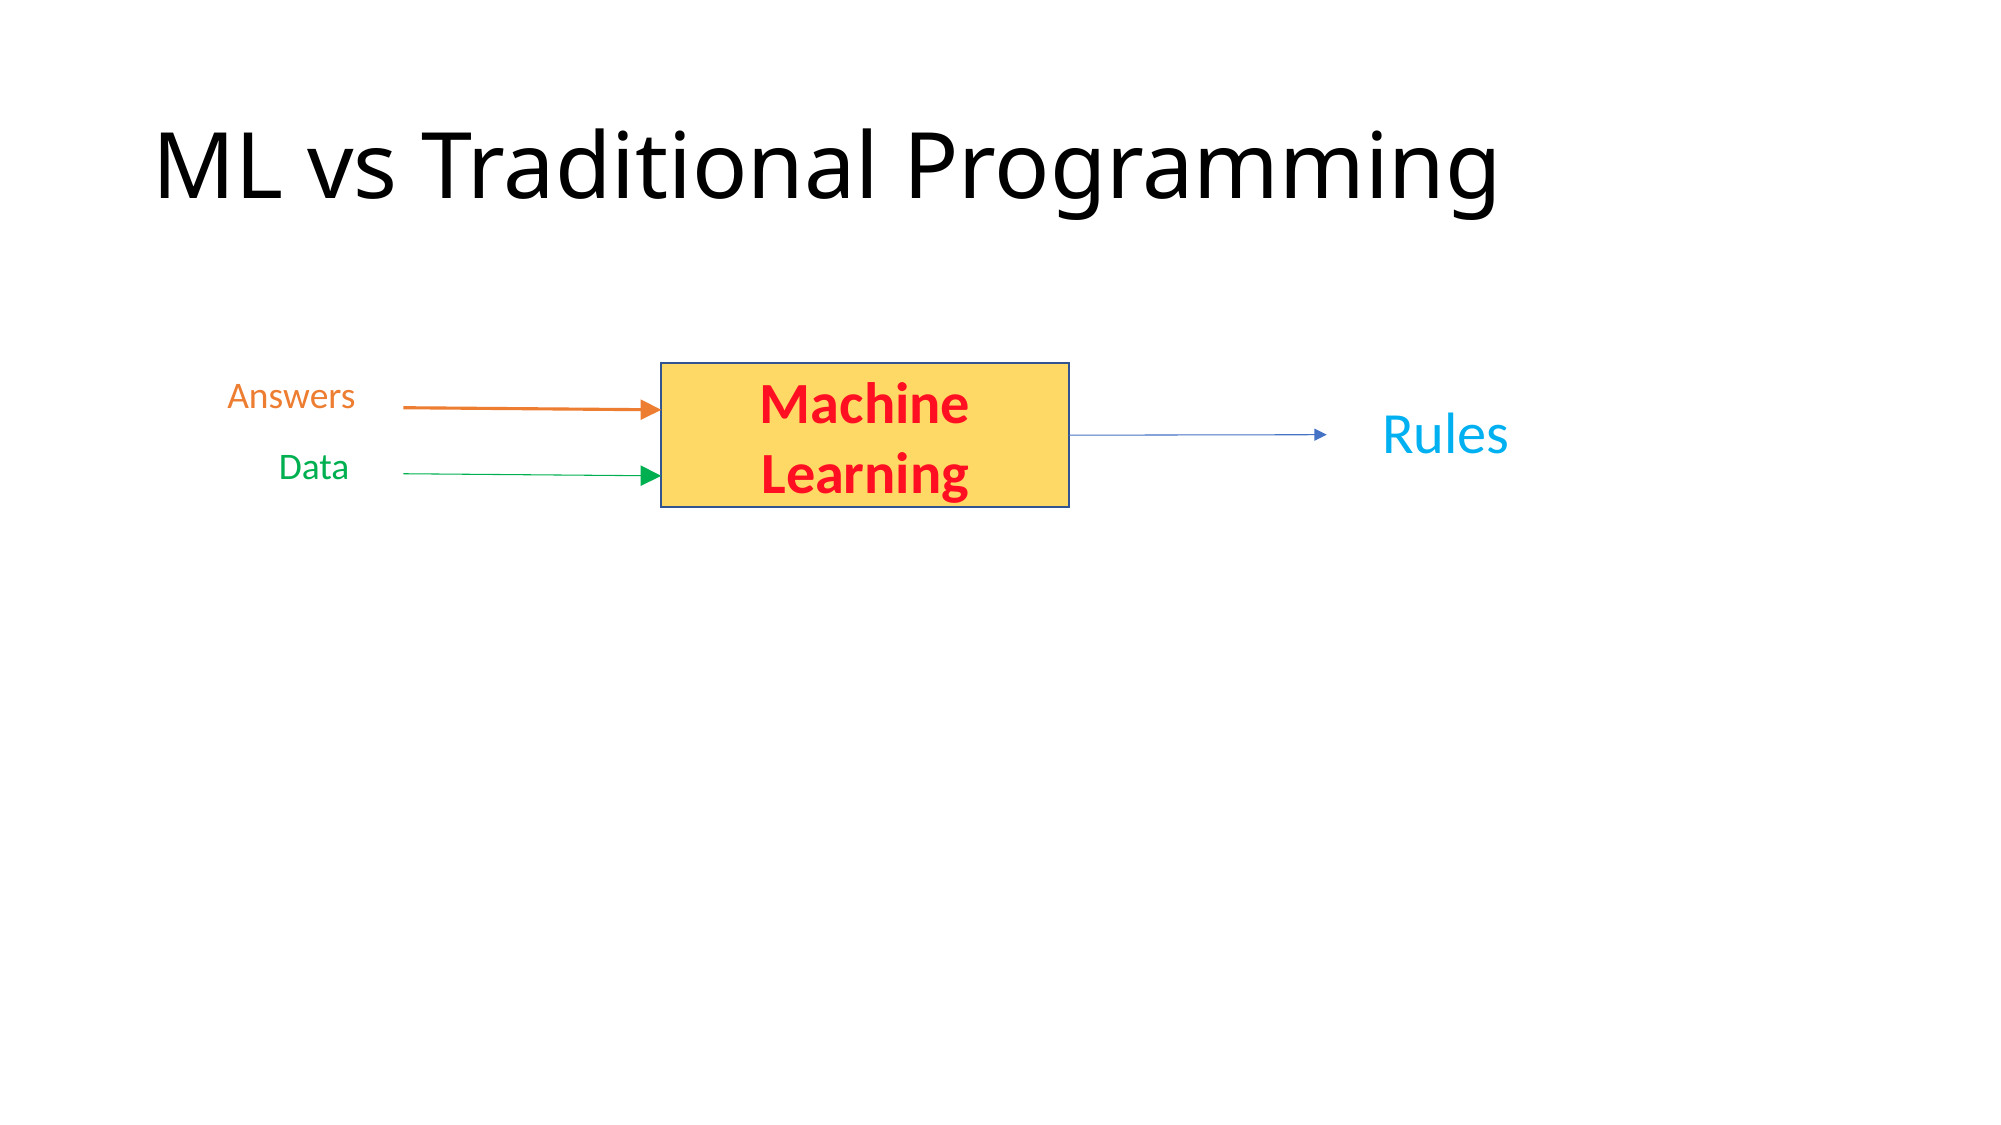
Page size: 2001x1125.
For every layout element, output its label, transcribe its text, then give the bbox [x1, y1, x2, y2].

text_box Answers [212, 363, 404, 424]
text_box Machine Learning [660, 362, 1070, 508]
title ML vs Traditional Programming [137, 59, 1863, 278]
text_box Data [264, 434, 404, 495]
list [137, 299, 1863, 1014]
text_box Rules [1367, 388, 1640, 473]
